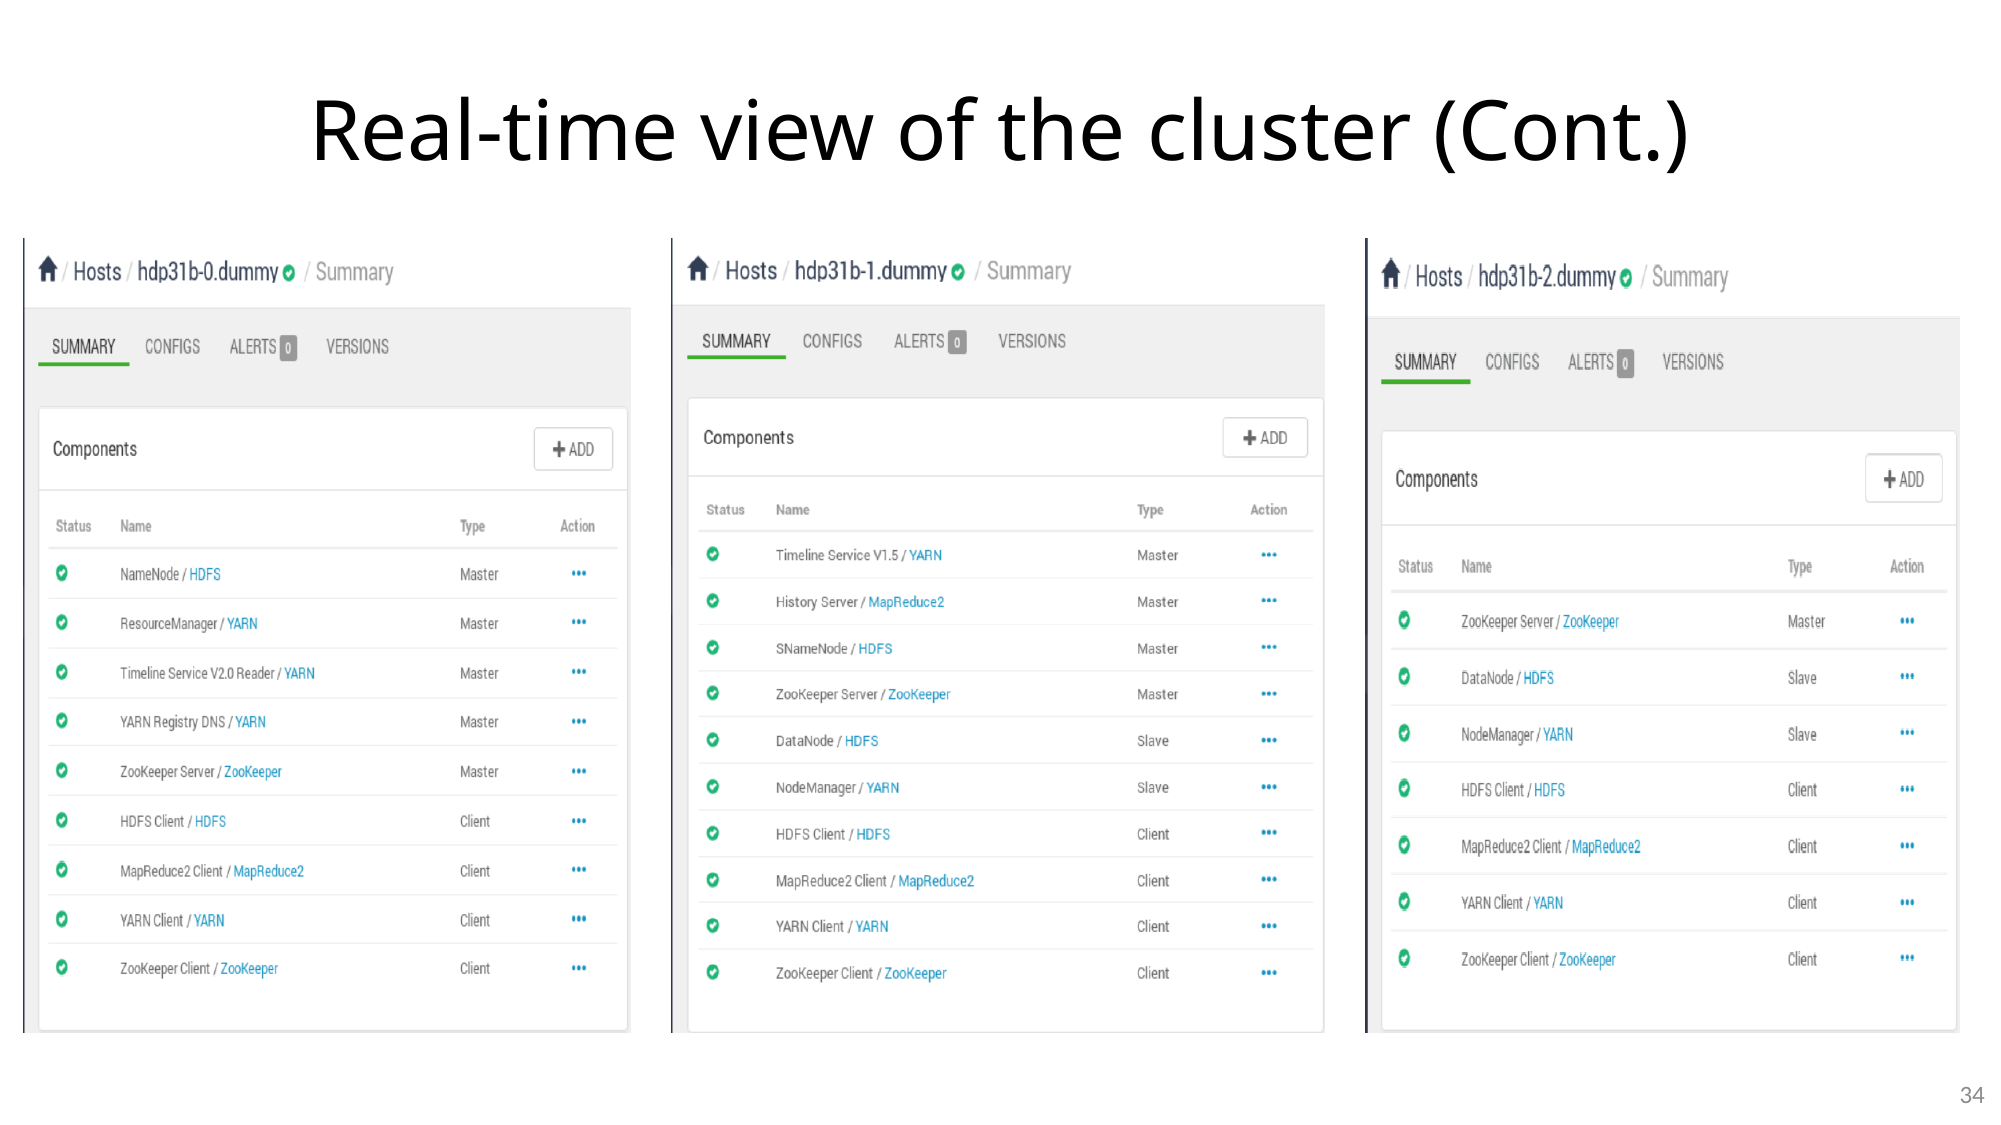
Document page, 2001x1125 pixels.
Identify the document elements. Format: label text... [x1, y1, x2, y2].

title Real-time view of the cluster (Cont.) [137, 59, 1863, 208]
picture [1365, 238, 1960, 1033]
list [23, 238, 631, 1033]
slide_number 34 [1550, 1063, 2000, 1124]
picture [671, 238, 1325, 1033]
